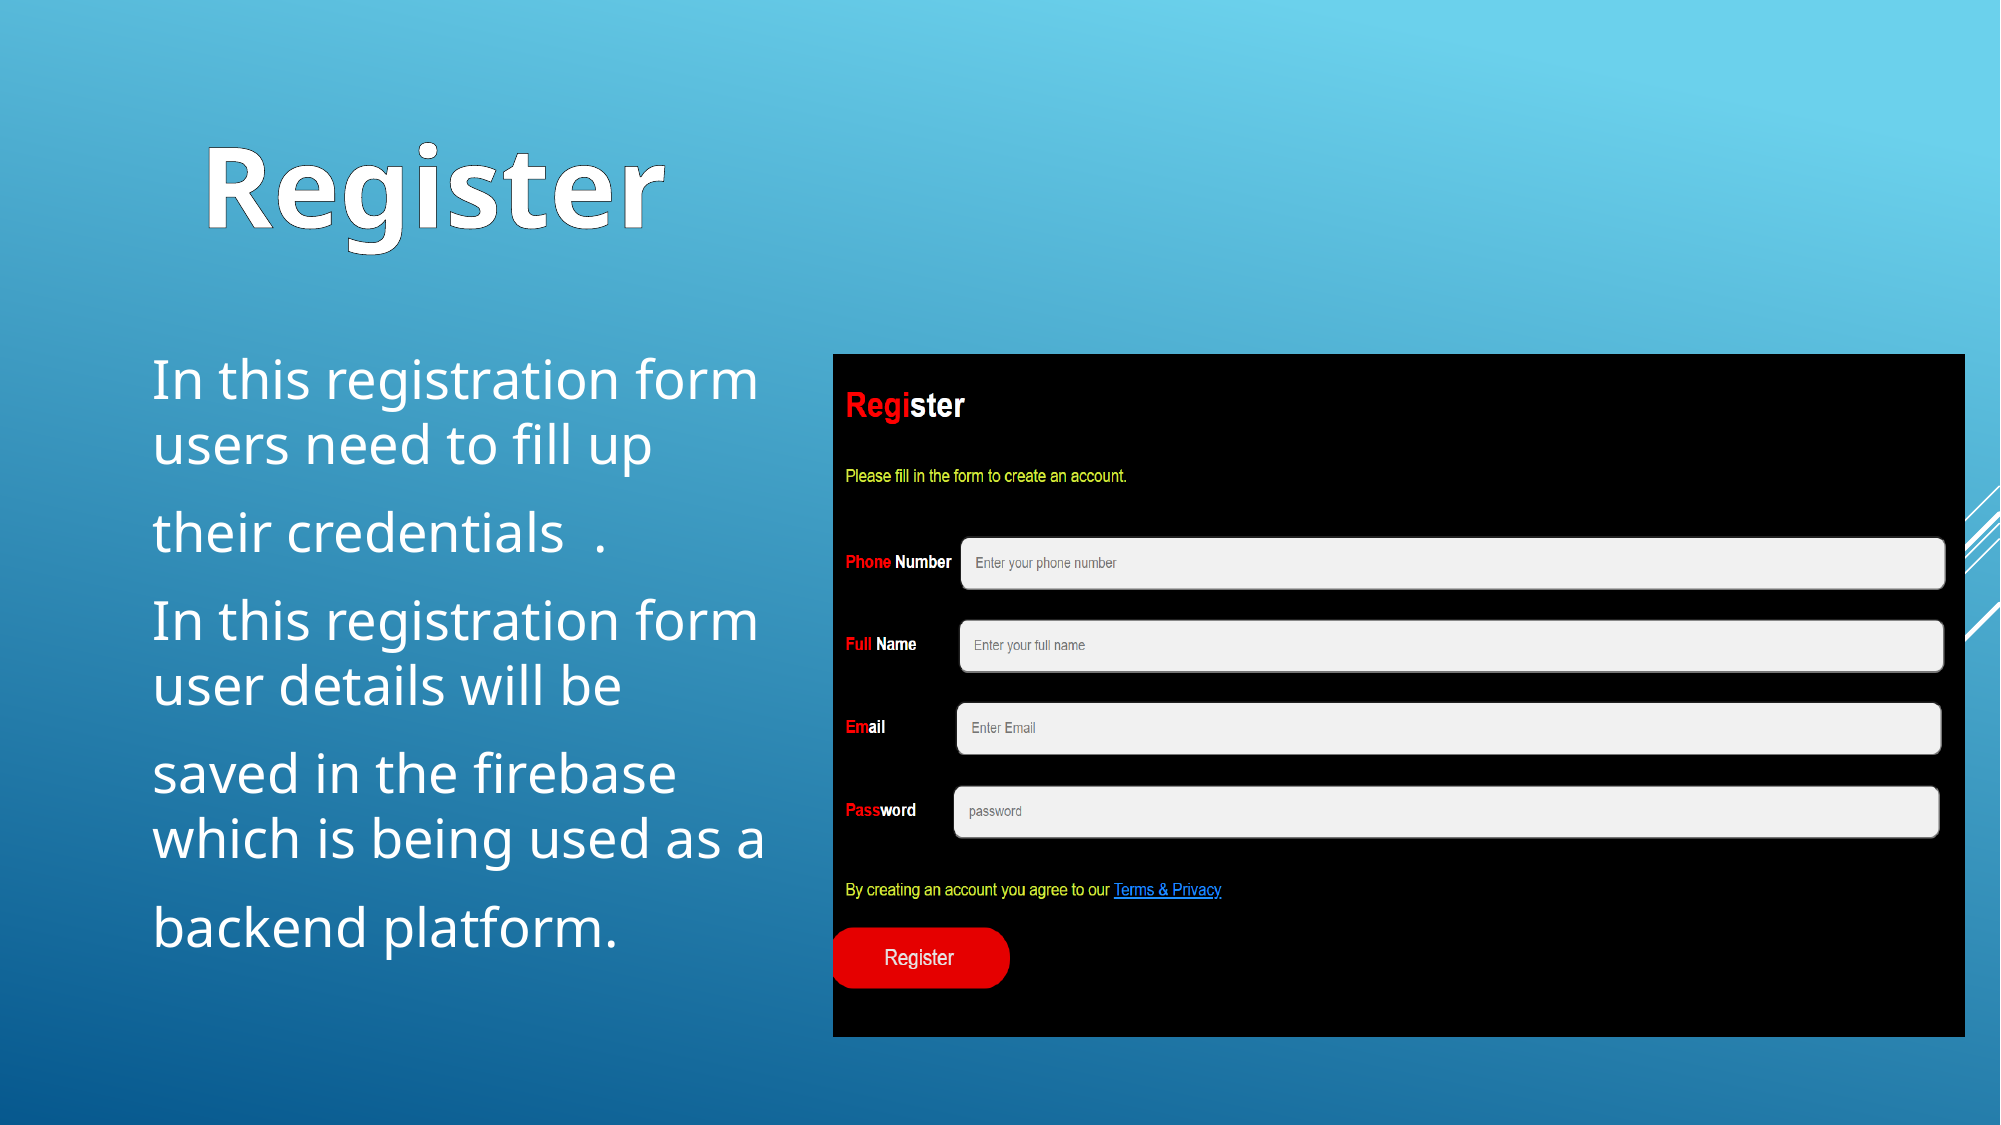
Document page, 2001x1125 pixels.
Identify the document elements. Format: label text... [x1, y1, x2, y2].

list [833, 354, 1966, 1037]
list In this registration form users need to fill up their credentials . In this registration form user details will be saved in the firebase which is being used as a backend platform. [137, 337, 783, 1114]
text_box Register [184, 108, 683, 258]
